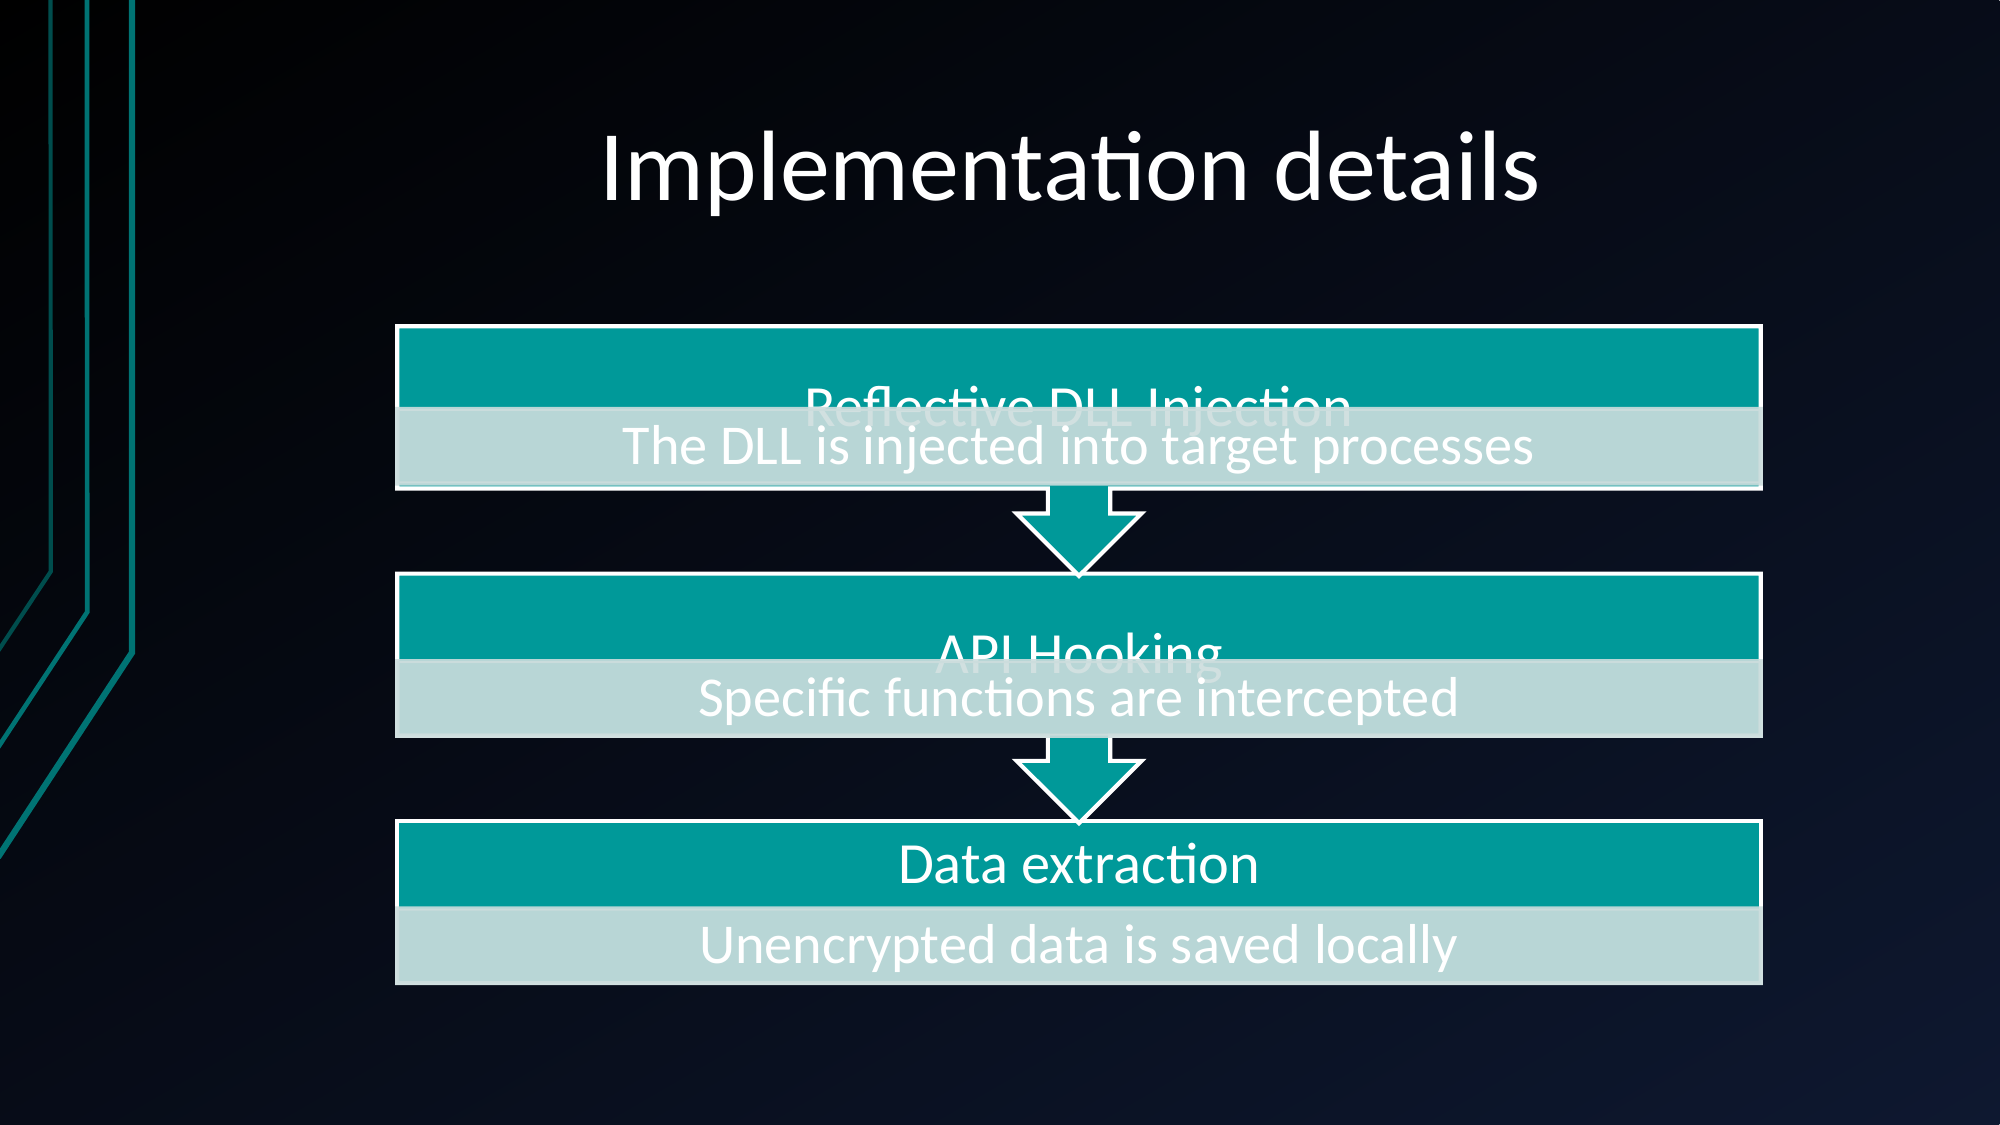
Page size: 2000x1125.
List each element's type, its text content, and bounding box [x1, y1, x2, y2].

title Implementation details [456, 30, 1685, 232]
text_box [397, 325, 1761, 984]
